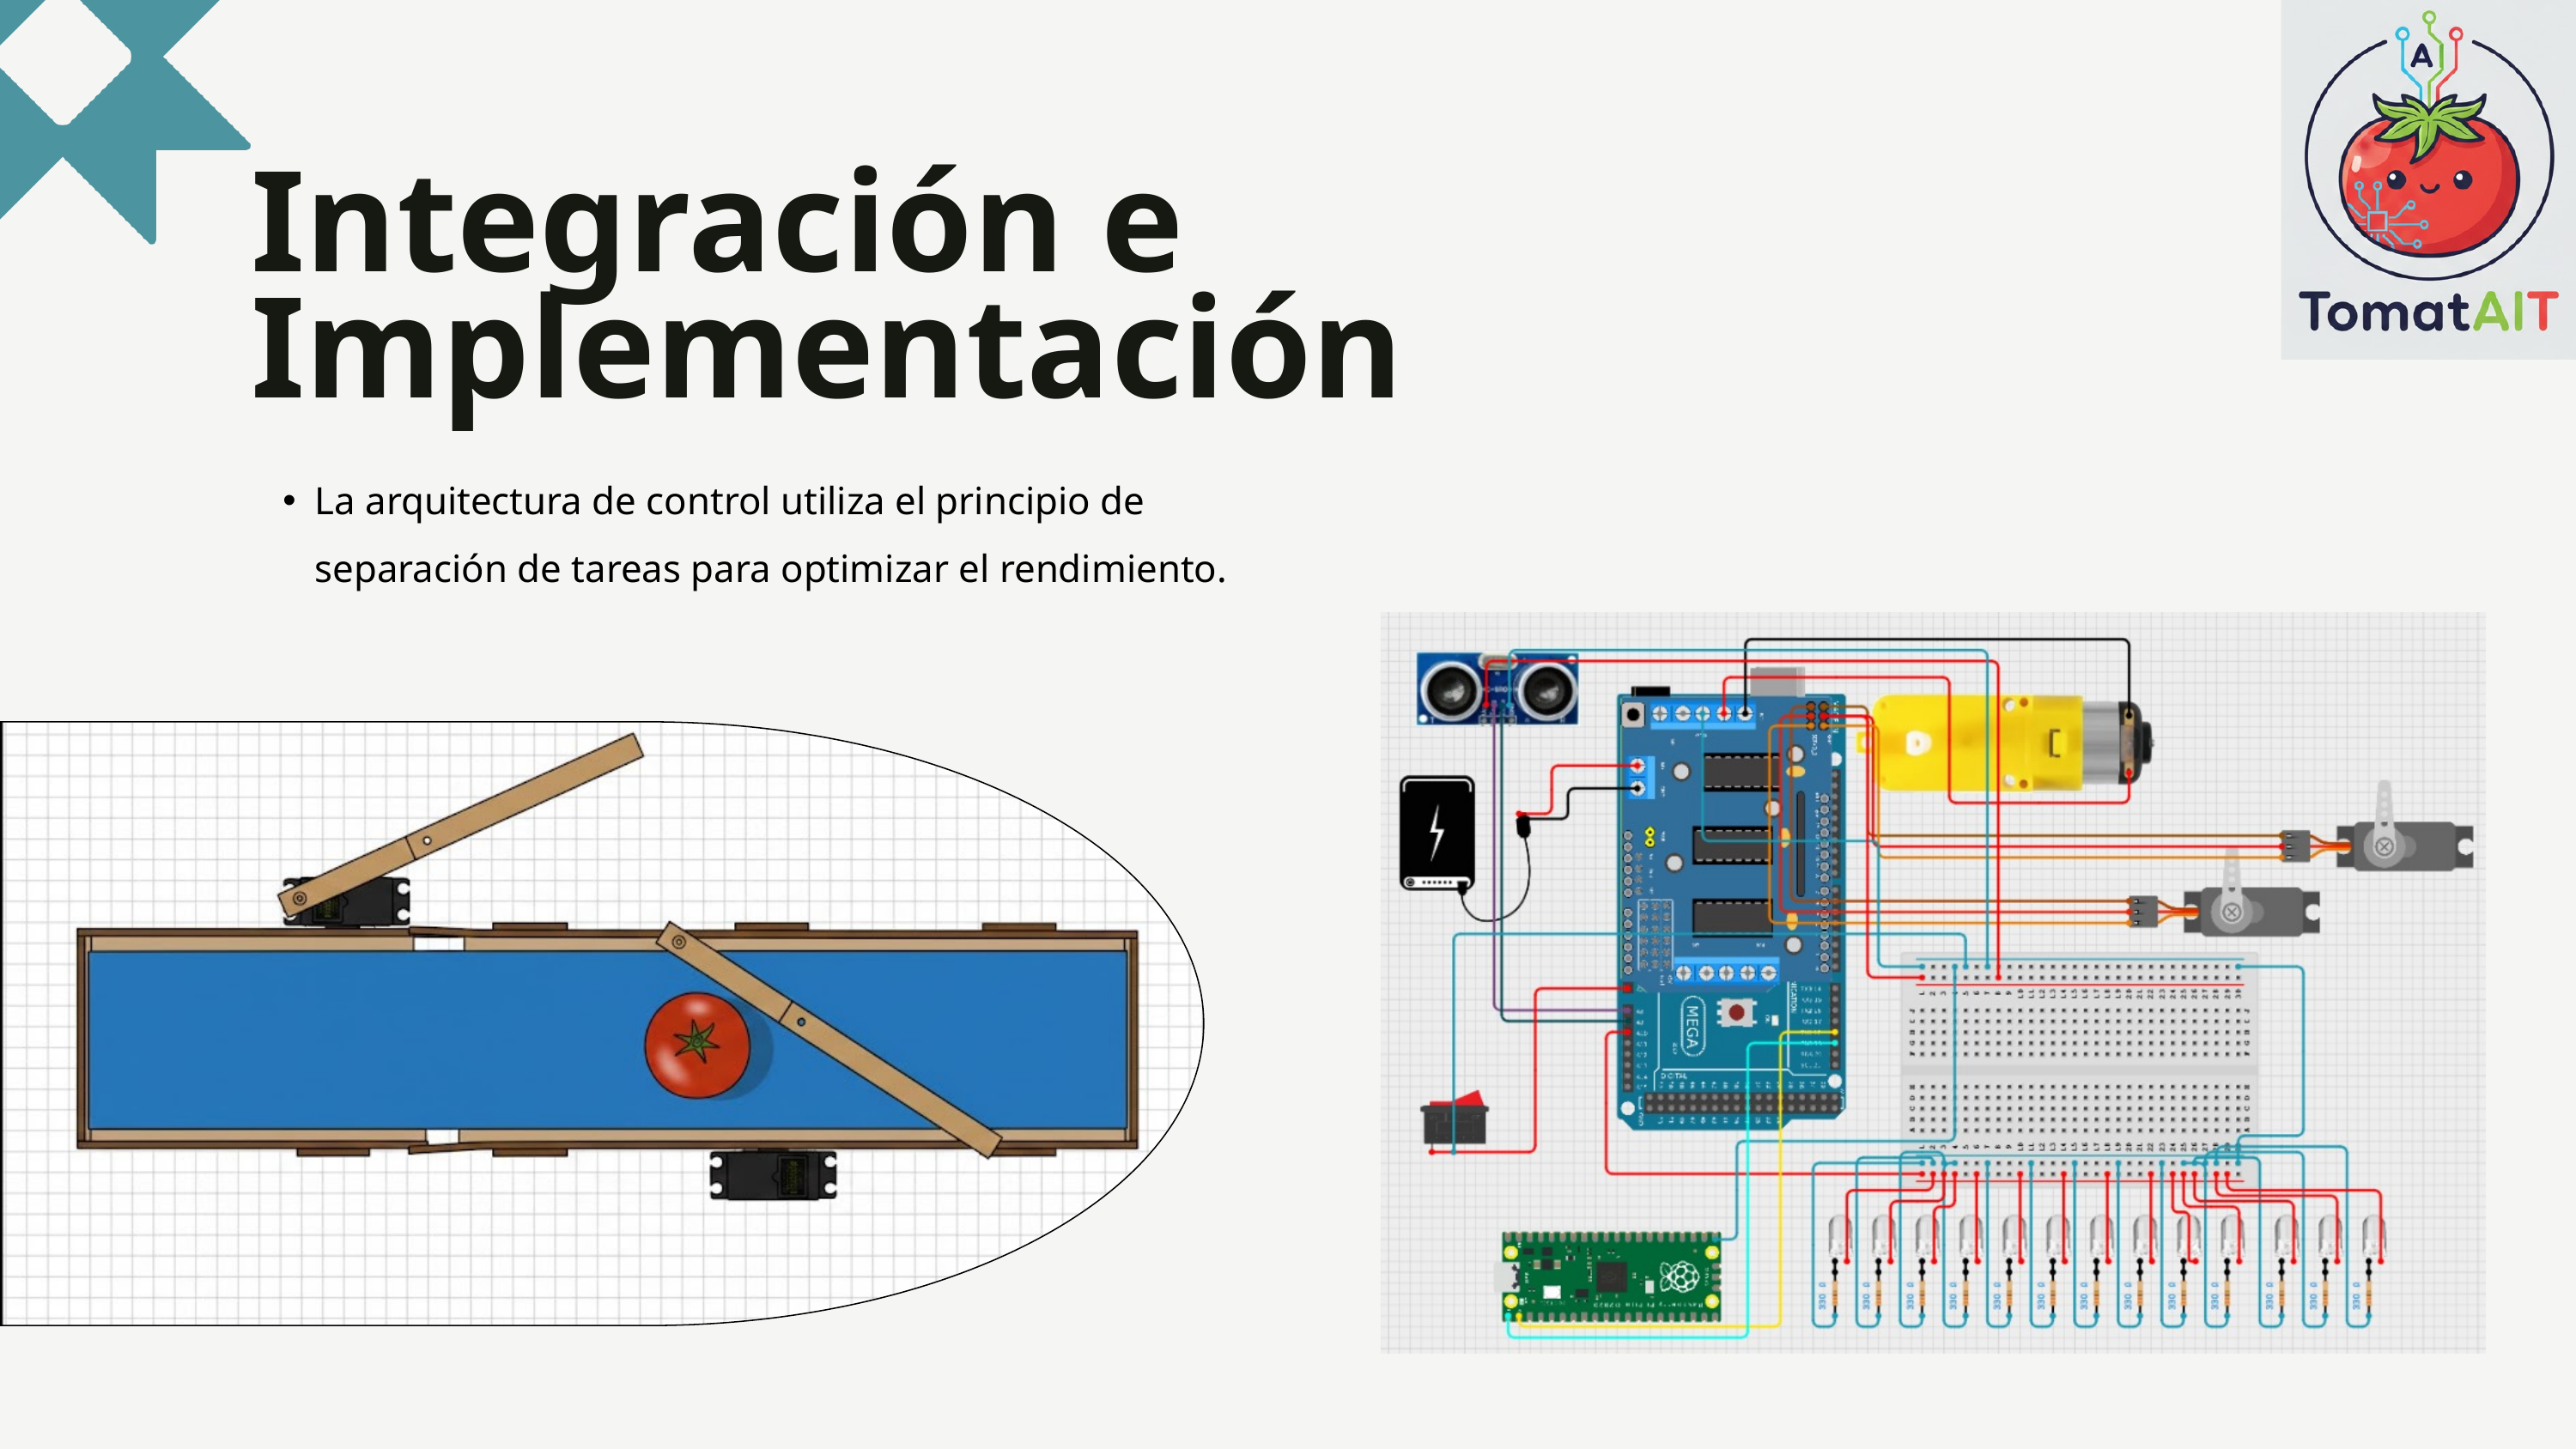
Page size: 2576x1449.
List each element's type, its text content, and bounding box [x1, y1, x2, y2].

text_box [1380, 612, 2487, 1354]
text_box Integración e Implementación [251, 174, 1622, 426]
text_box [0, 0, 252, 246]
text_box La arquitectura de control utiliza el principio de separación de tareas para optimizar el rendimiento. [908, 454, 1321, 591]
picture [904, 757, 1203, 1290]
picture [1, 723, 299, 1325]
text_box [2281, 0, 2576, 360]
text_box La arquitectura de control utiliza el principio de separación de tareas para optimizar el rendimiento. [251, 454, 295, 591]
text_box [299, 421, 904, 1449]
